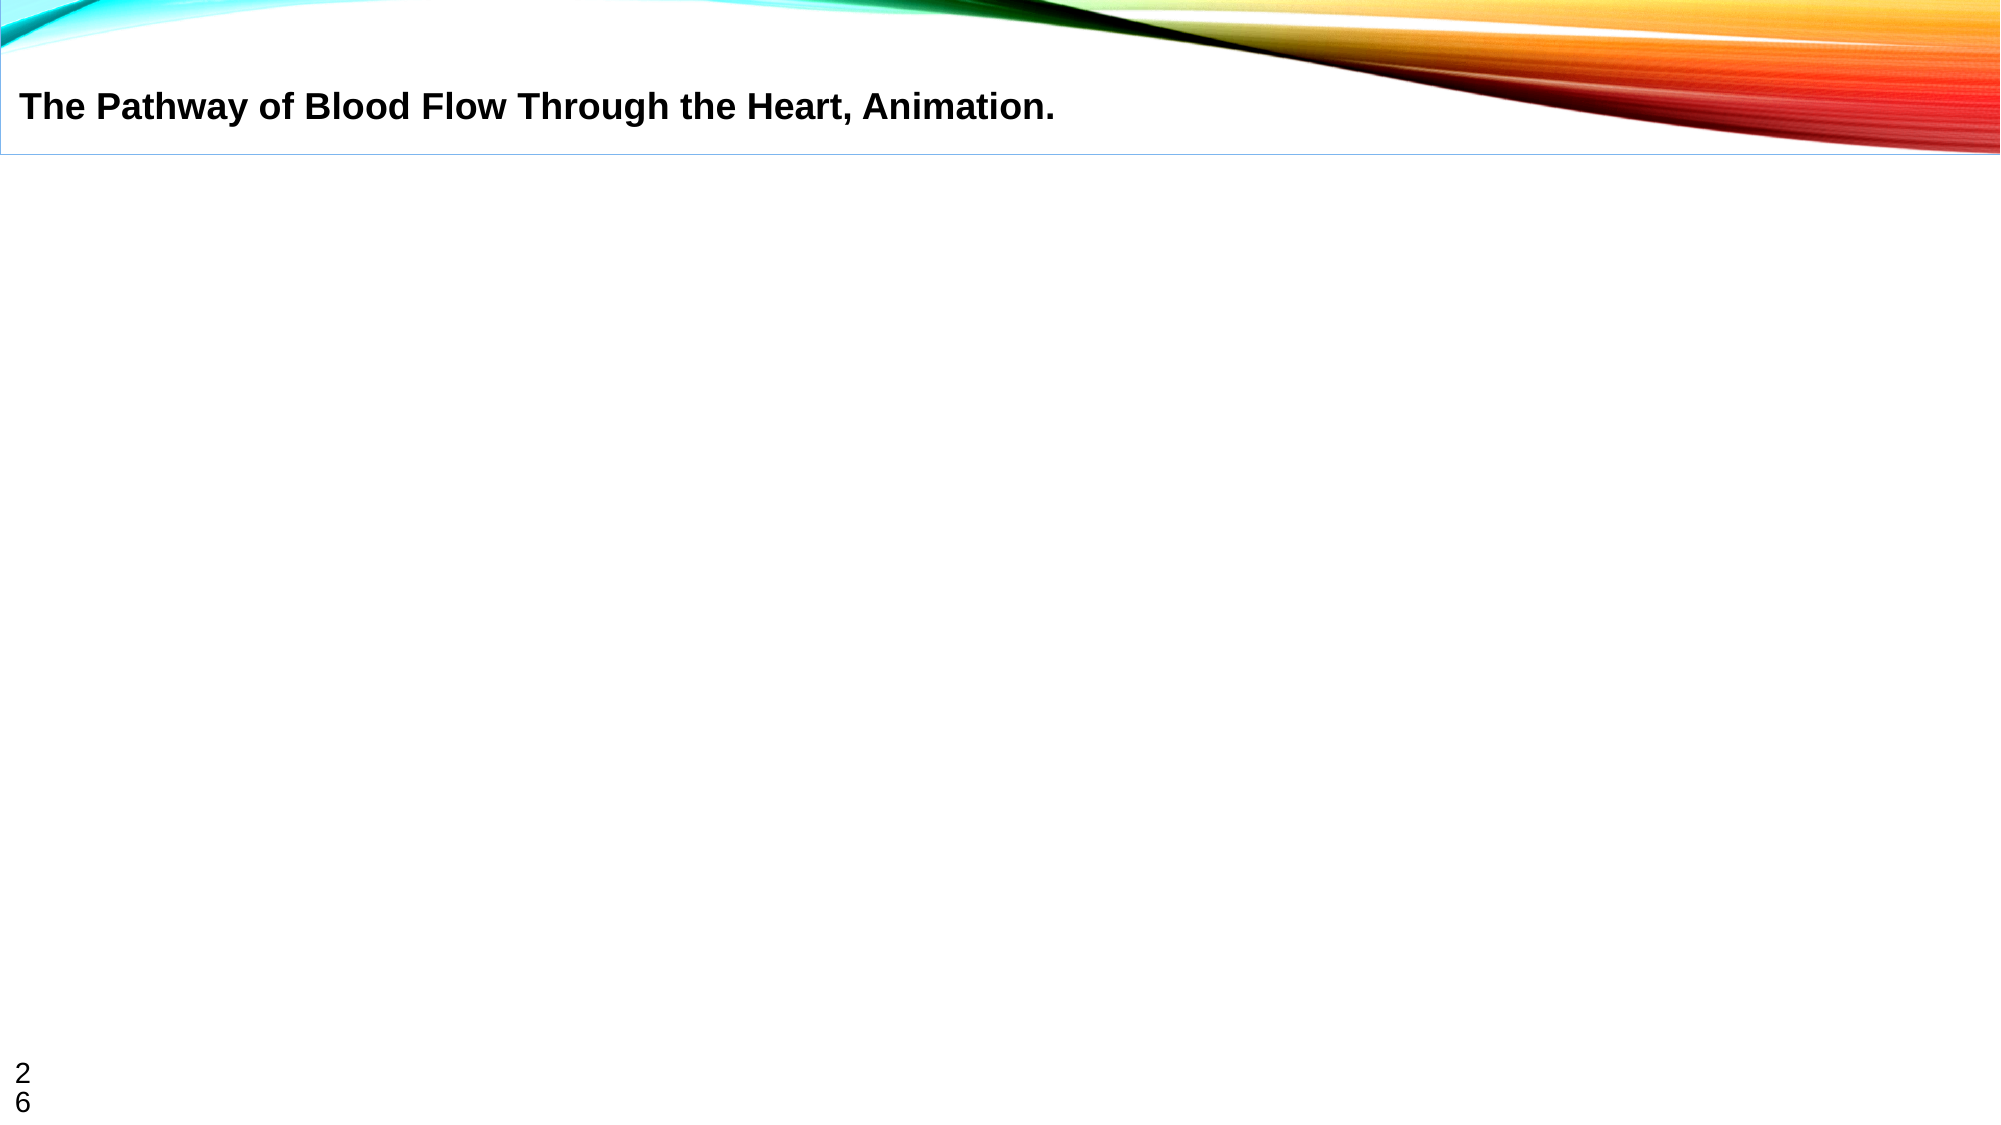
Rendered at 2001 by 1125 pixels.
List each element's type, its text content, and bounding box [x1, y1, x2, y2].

slide_number 26 [0, 1046, 63, 1125]
picture [0, 0, 2000, 155]
